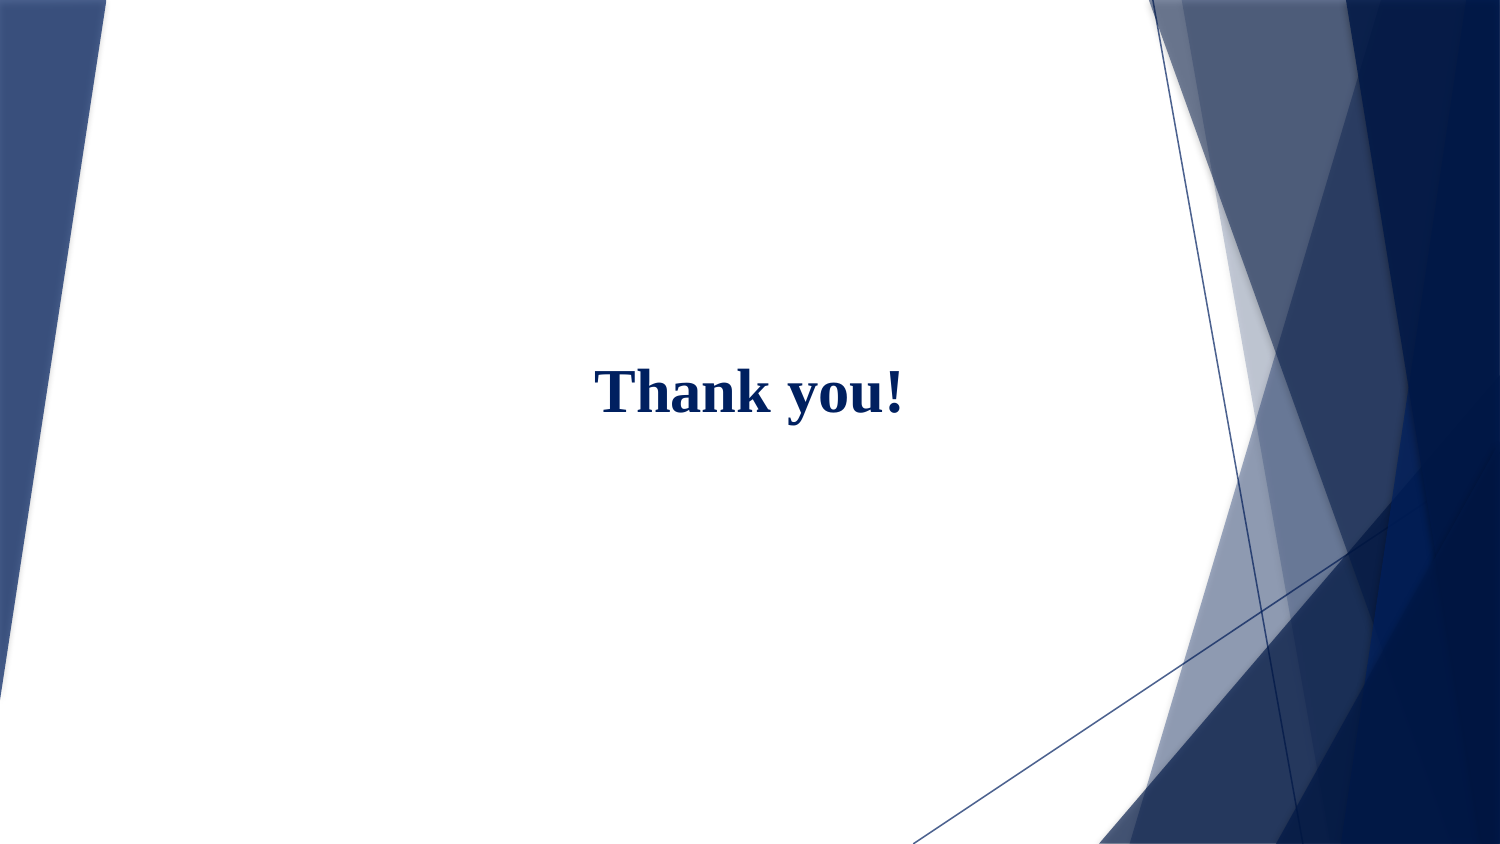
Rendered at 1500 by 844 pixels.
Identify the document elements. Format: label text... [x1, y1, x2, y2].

text_box Thank you! [518, 334, 982, 483]
